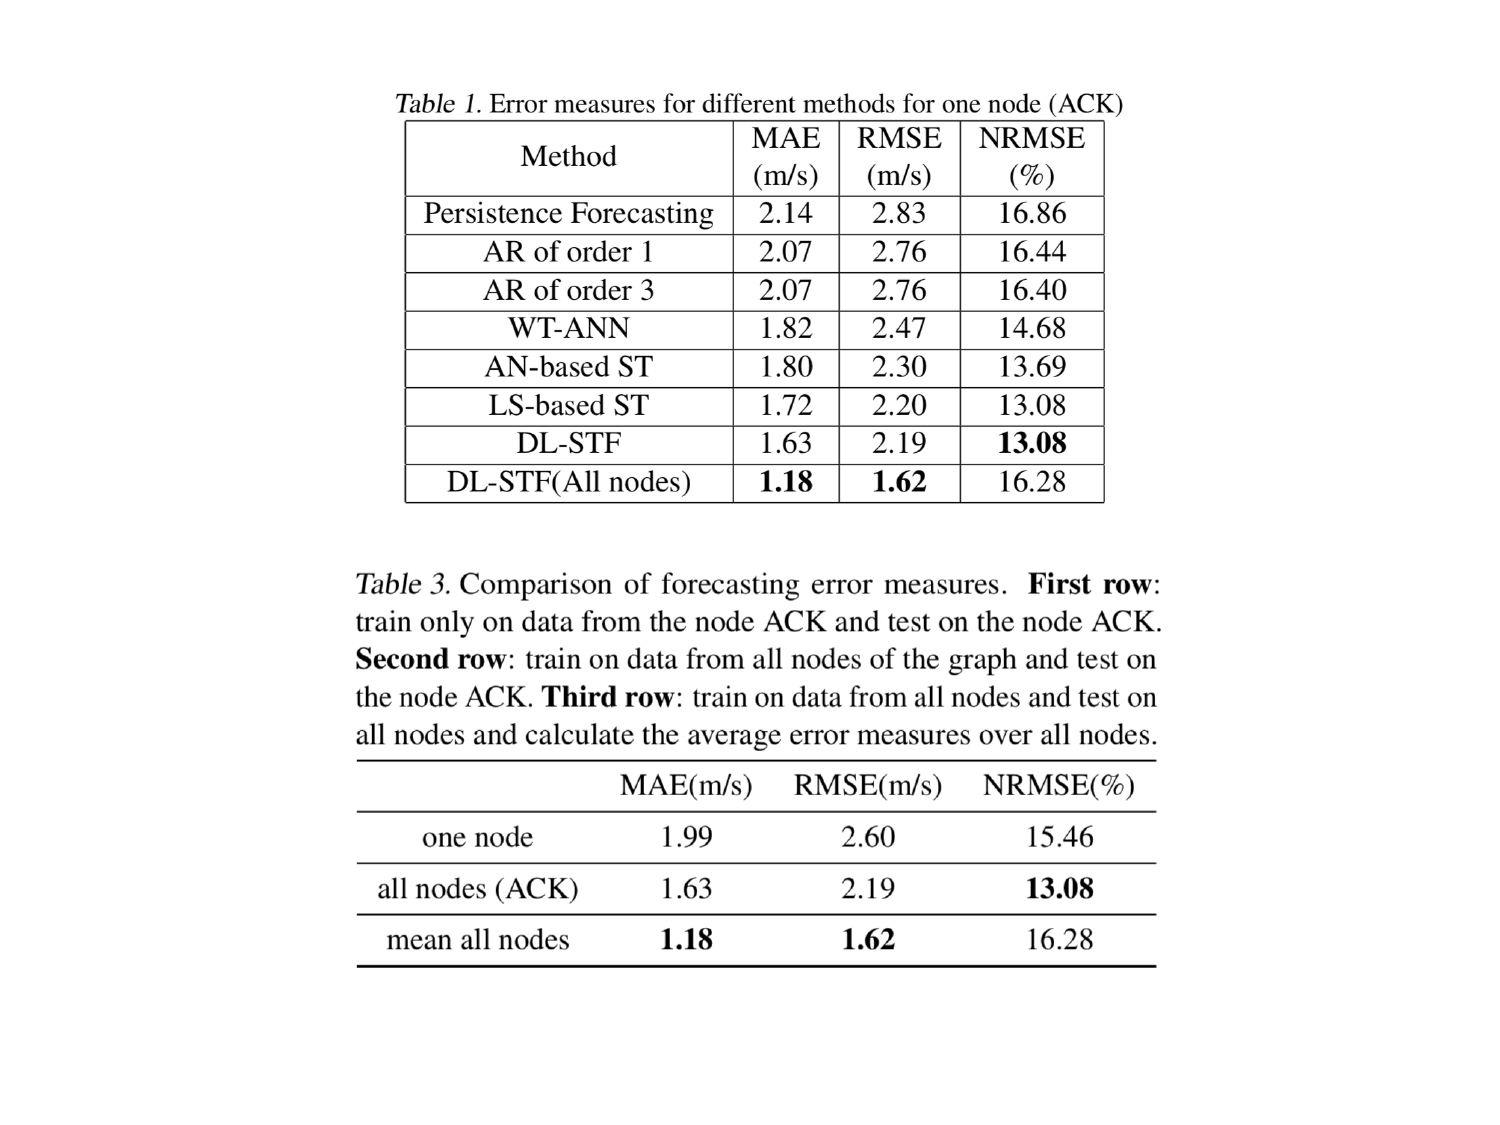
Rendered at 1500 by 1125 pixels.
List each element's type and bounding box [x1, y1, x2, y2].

picture [383, 75, 1134, 527]
picture [339, 554, 1178, 991]
